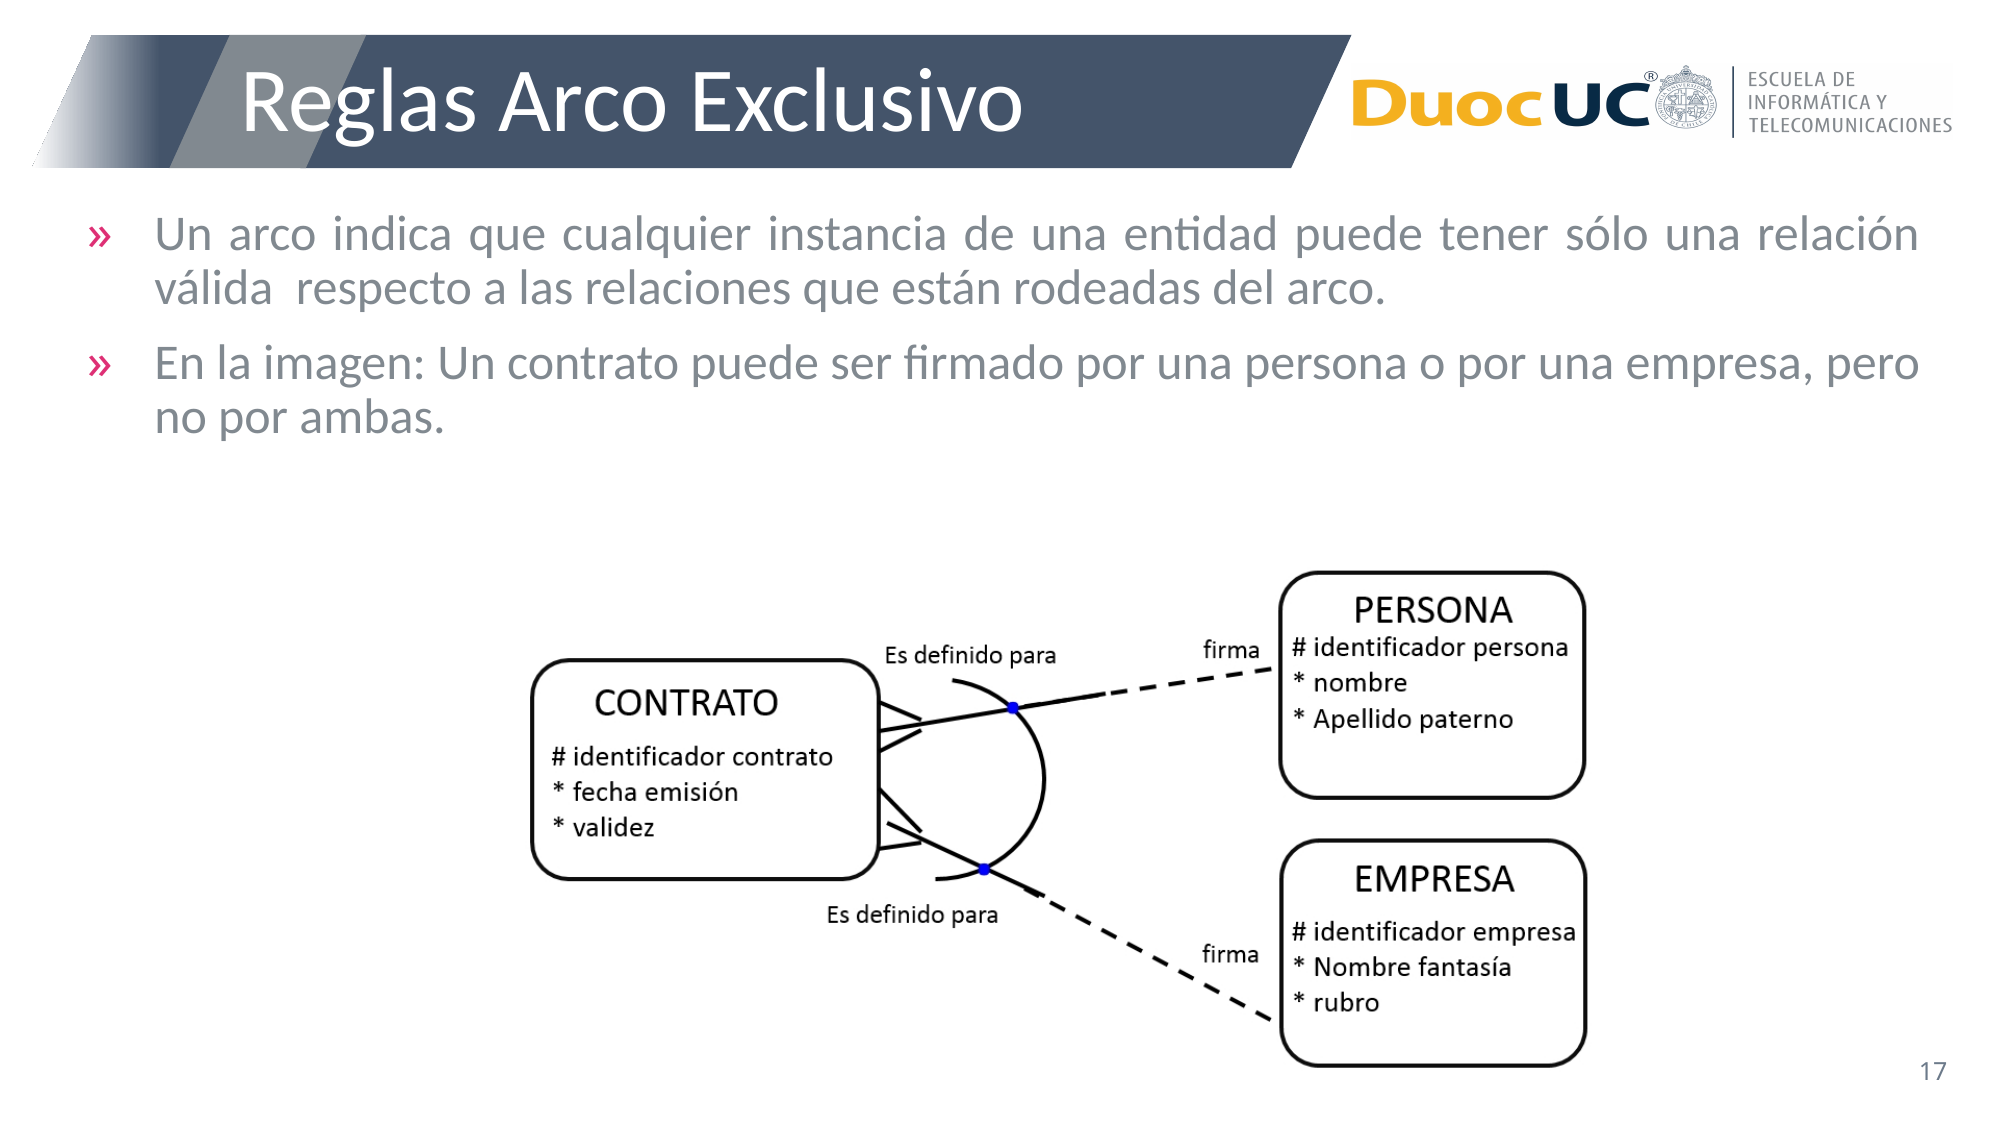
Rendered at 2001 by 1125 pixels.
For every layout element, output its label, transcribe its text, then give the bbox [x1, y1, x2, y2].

picture [475, 561, 1679, 1073]
picture [1351, 63, 1953, 140]
list Un arco indica que cualquier instancia de una entidad puede tener sólo una relación válida respecto a las relaciones que están rodeadas del arco. En la imagen: Un contrato puede ser firmado por una persona o por una empresa, pero no por ambas. [64, 199, 1936, 1043]
title Reglas Arco Exclusivo [225, 34, 1324, 169]
